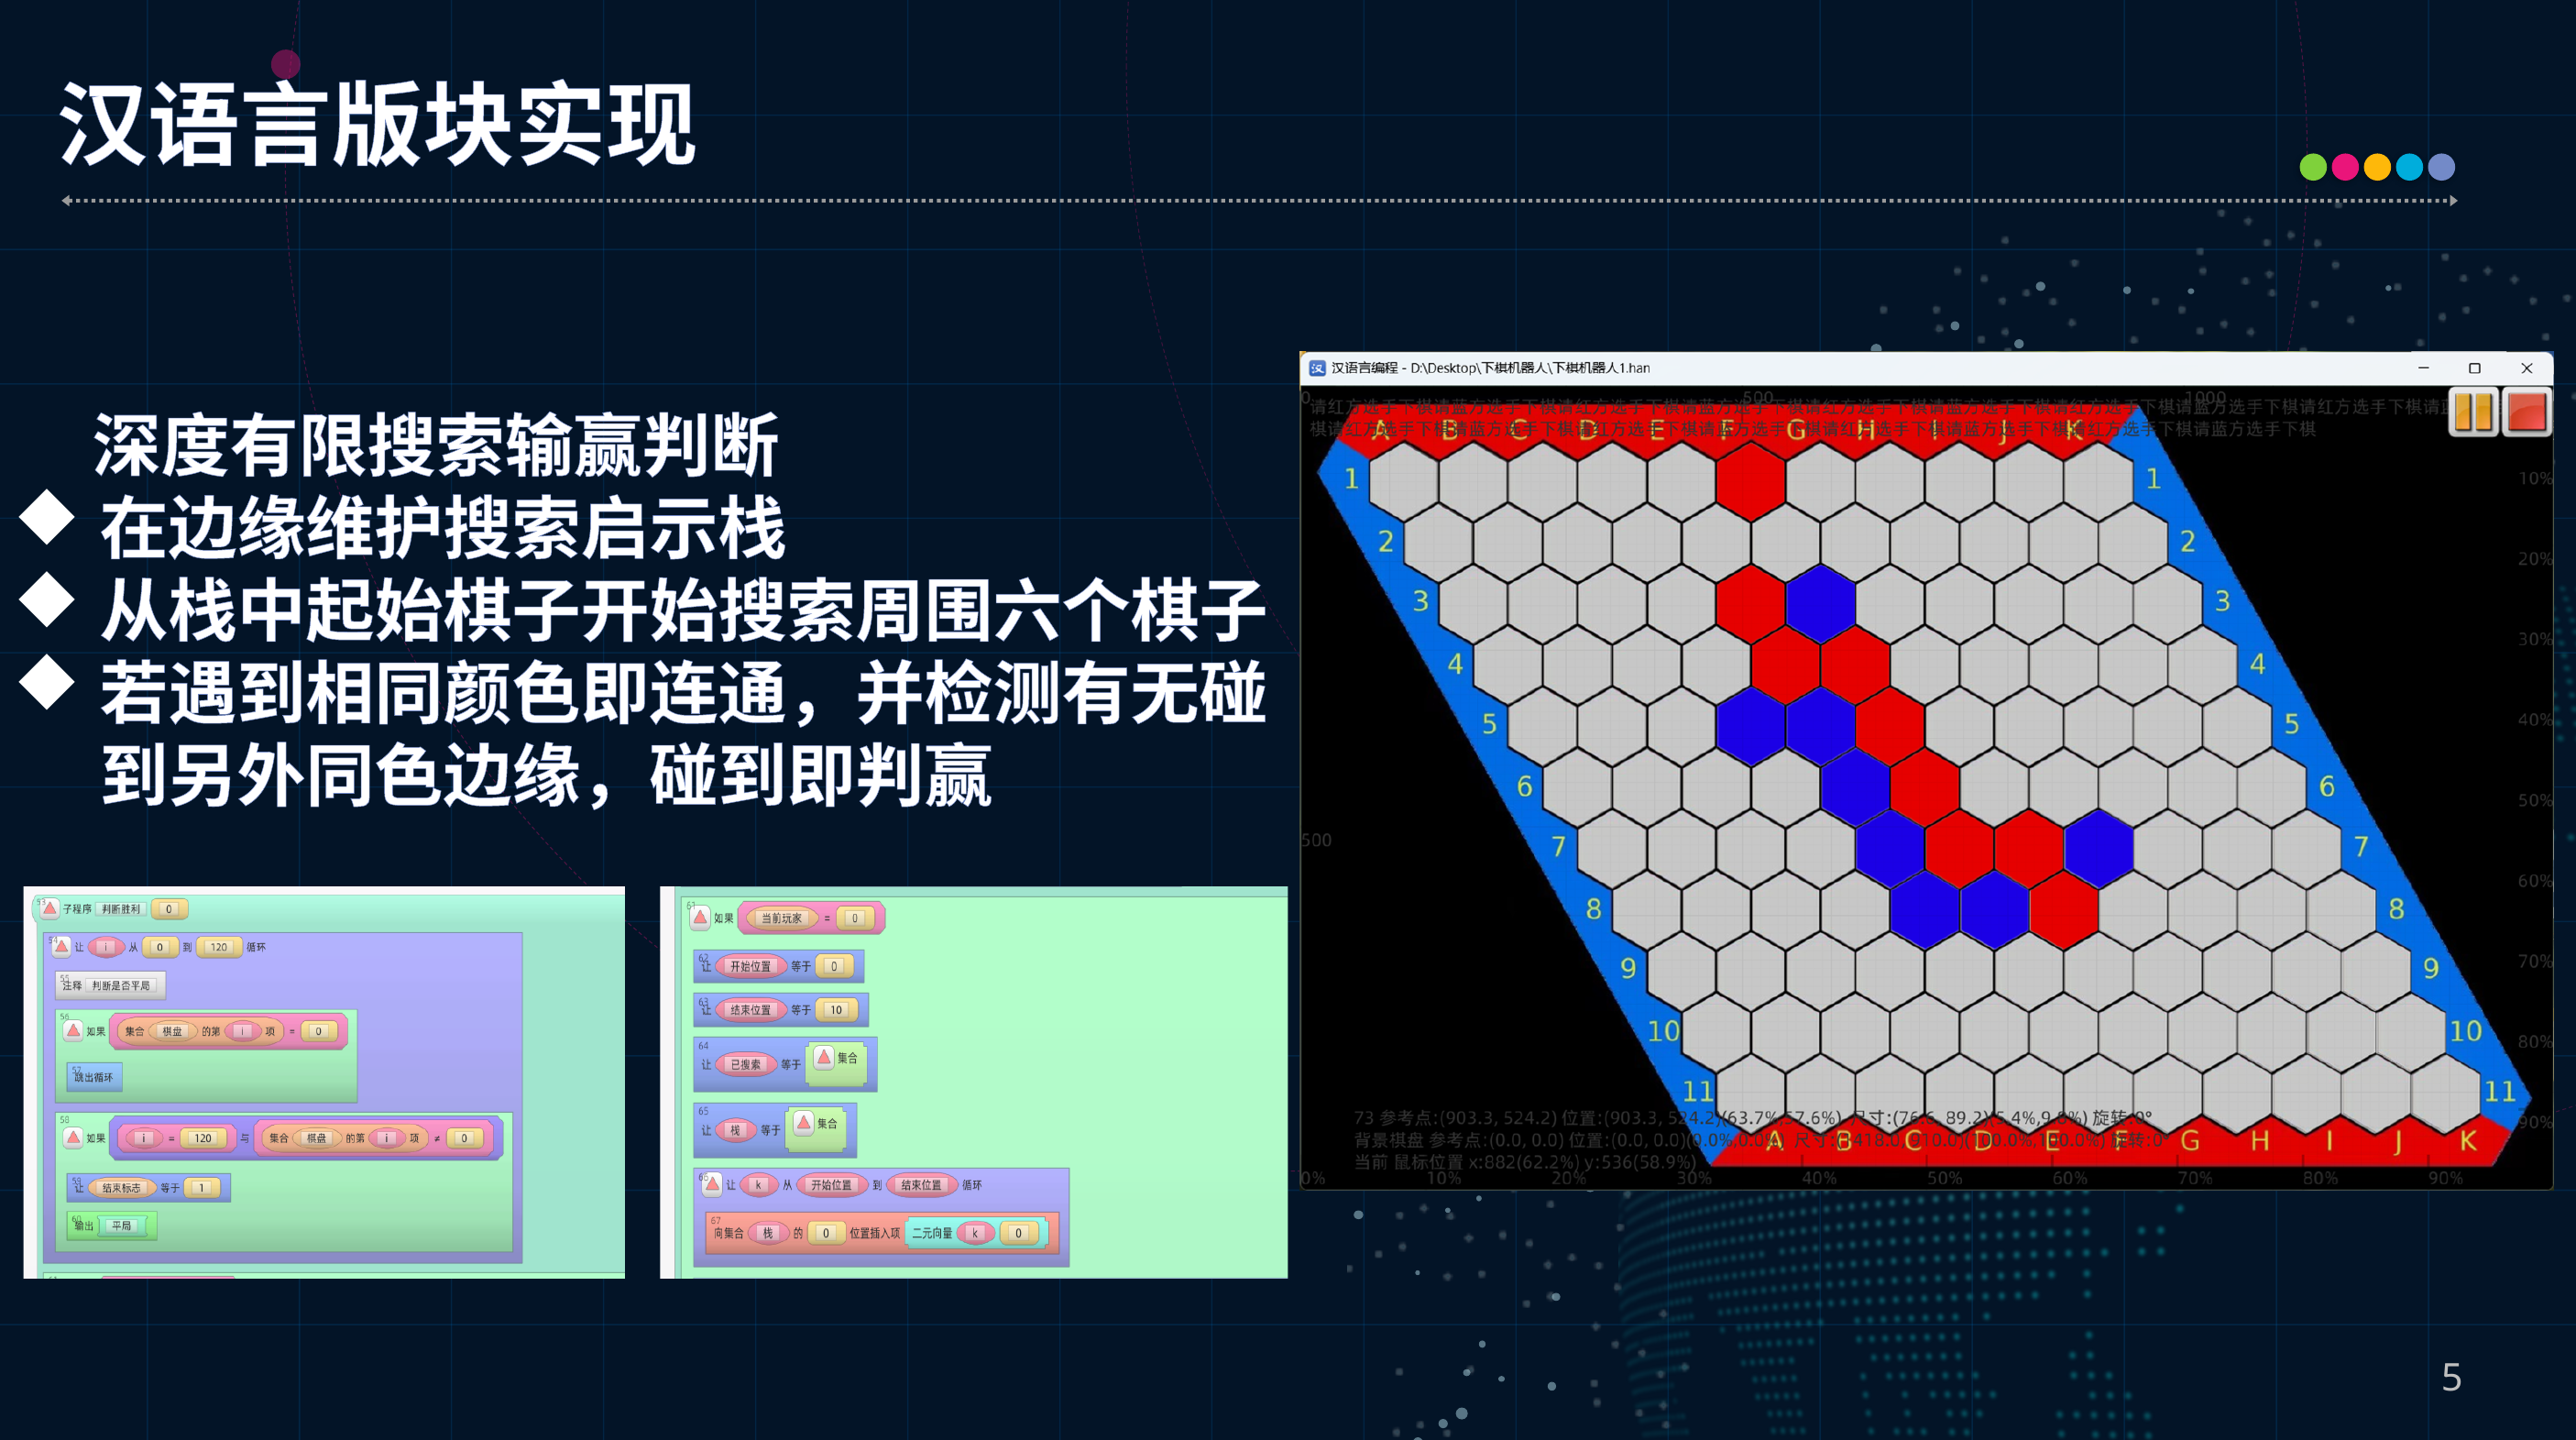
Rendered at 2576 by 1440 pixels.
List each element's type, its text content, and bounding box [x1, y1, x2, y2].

text_box 5 [2411, 1347, 2494, 1428]
picture [1299, 351, 2576, 1440]
picture [23, 886, 626, 1279]
text_box 深度有限搜索输赢判断 在边缘维护搜索启示栈 从栈中起始棋子开始搜索周围六个棋子 若遇到相同颜色即连通，并检测有无碰到另外同色边缘，碰到即判赢 [0, 394, 1295, 821]
picture [660, 886, 1288, 1279]
text_box 汉语言版块实现 [42, 59, 747, 183]
